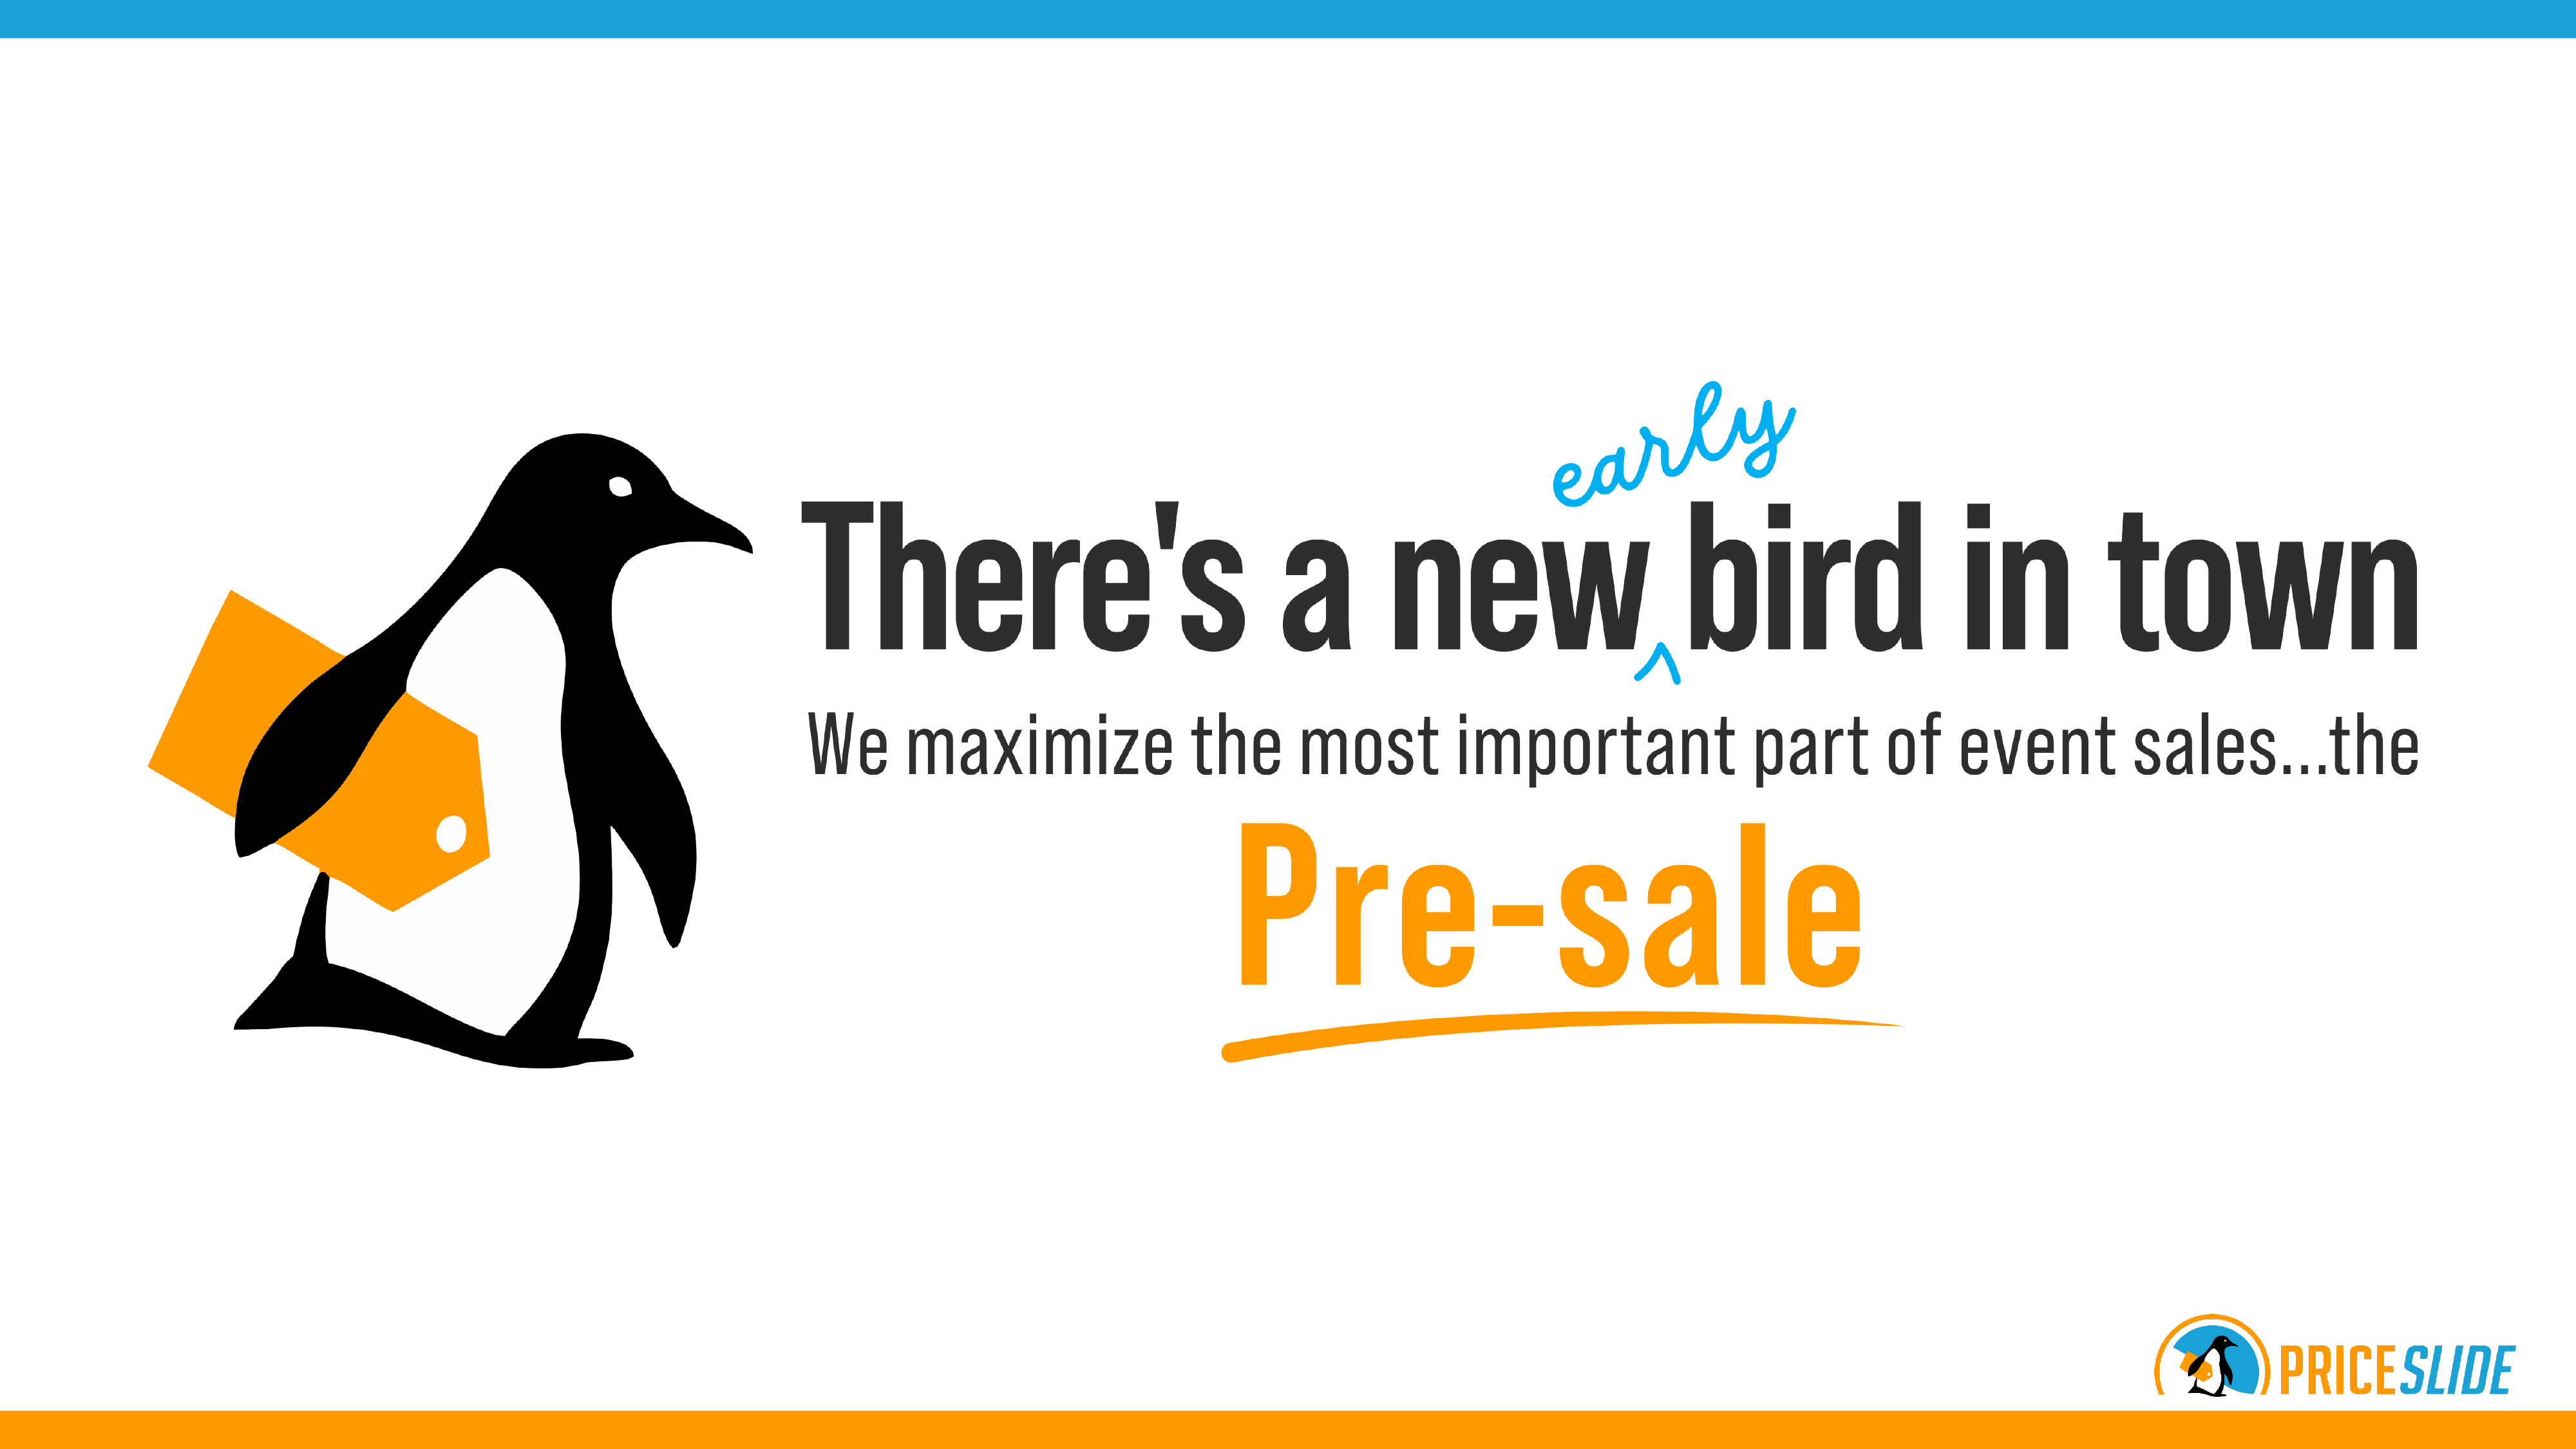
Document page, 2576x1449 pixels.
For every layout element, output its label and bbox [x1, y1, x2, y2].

text_box [0, 0, 2576, 39]
picture [1562, 471, 1574, 482]
picture [146, 381, 2418, 1068]
picture [1752, 451, 1769, 469]
text_box [0, 1410, 2576, 1449]
picture [1703, 390, 1714, 414]
picture [2154, 1313, 2516, 1397]
picture [1602, 462, 1615, 486]
